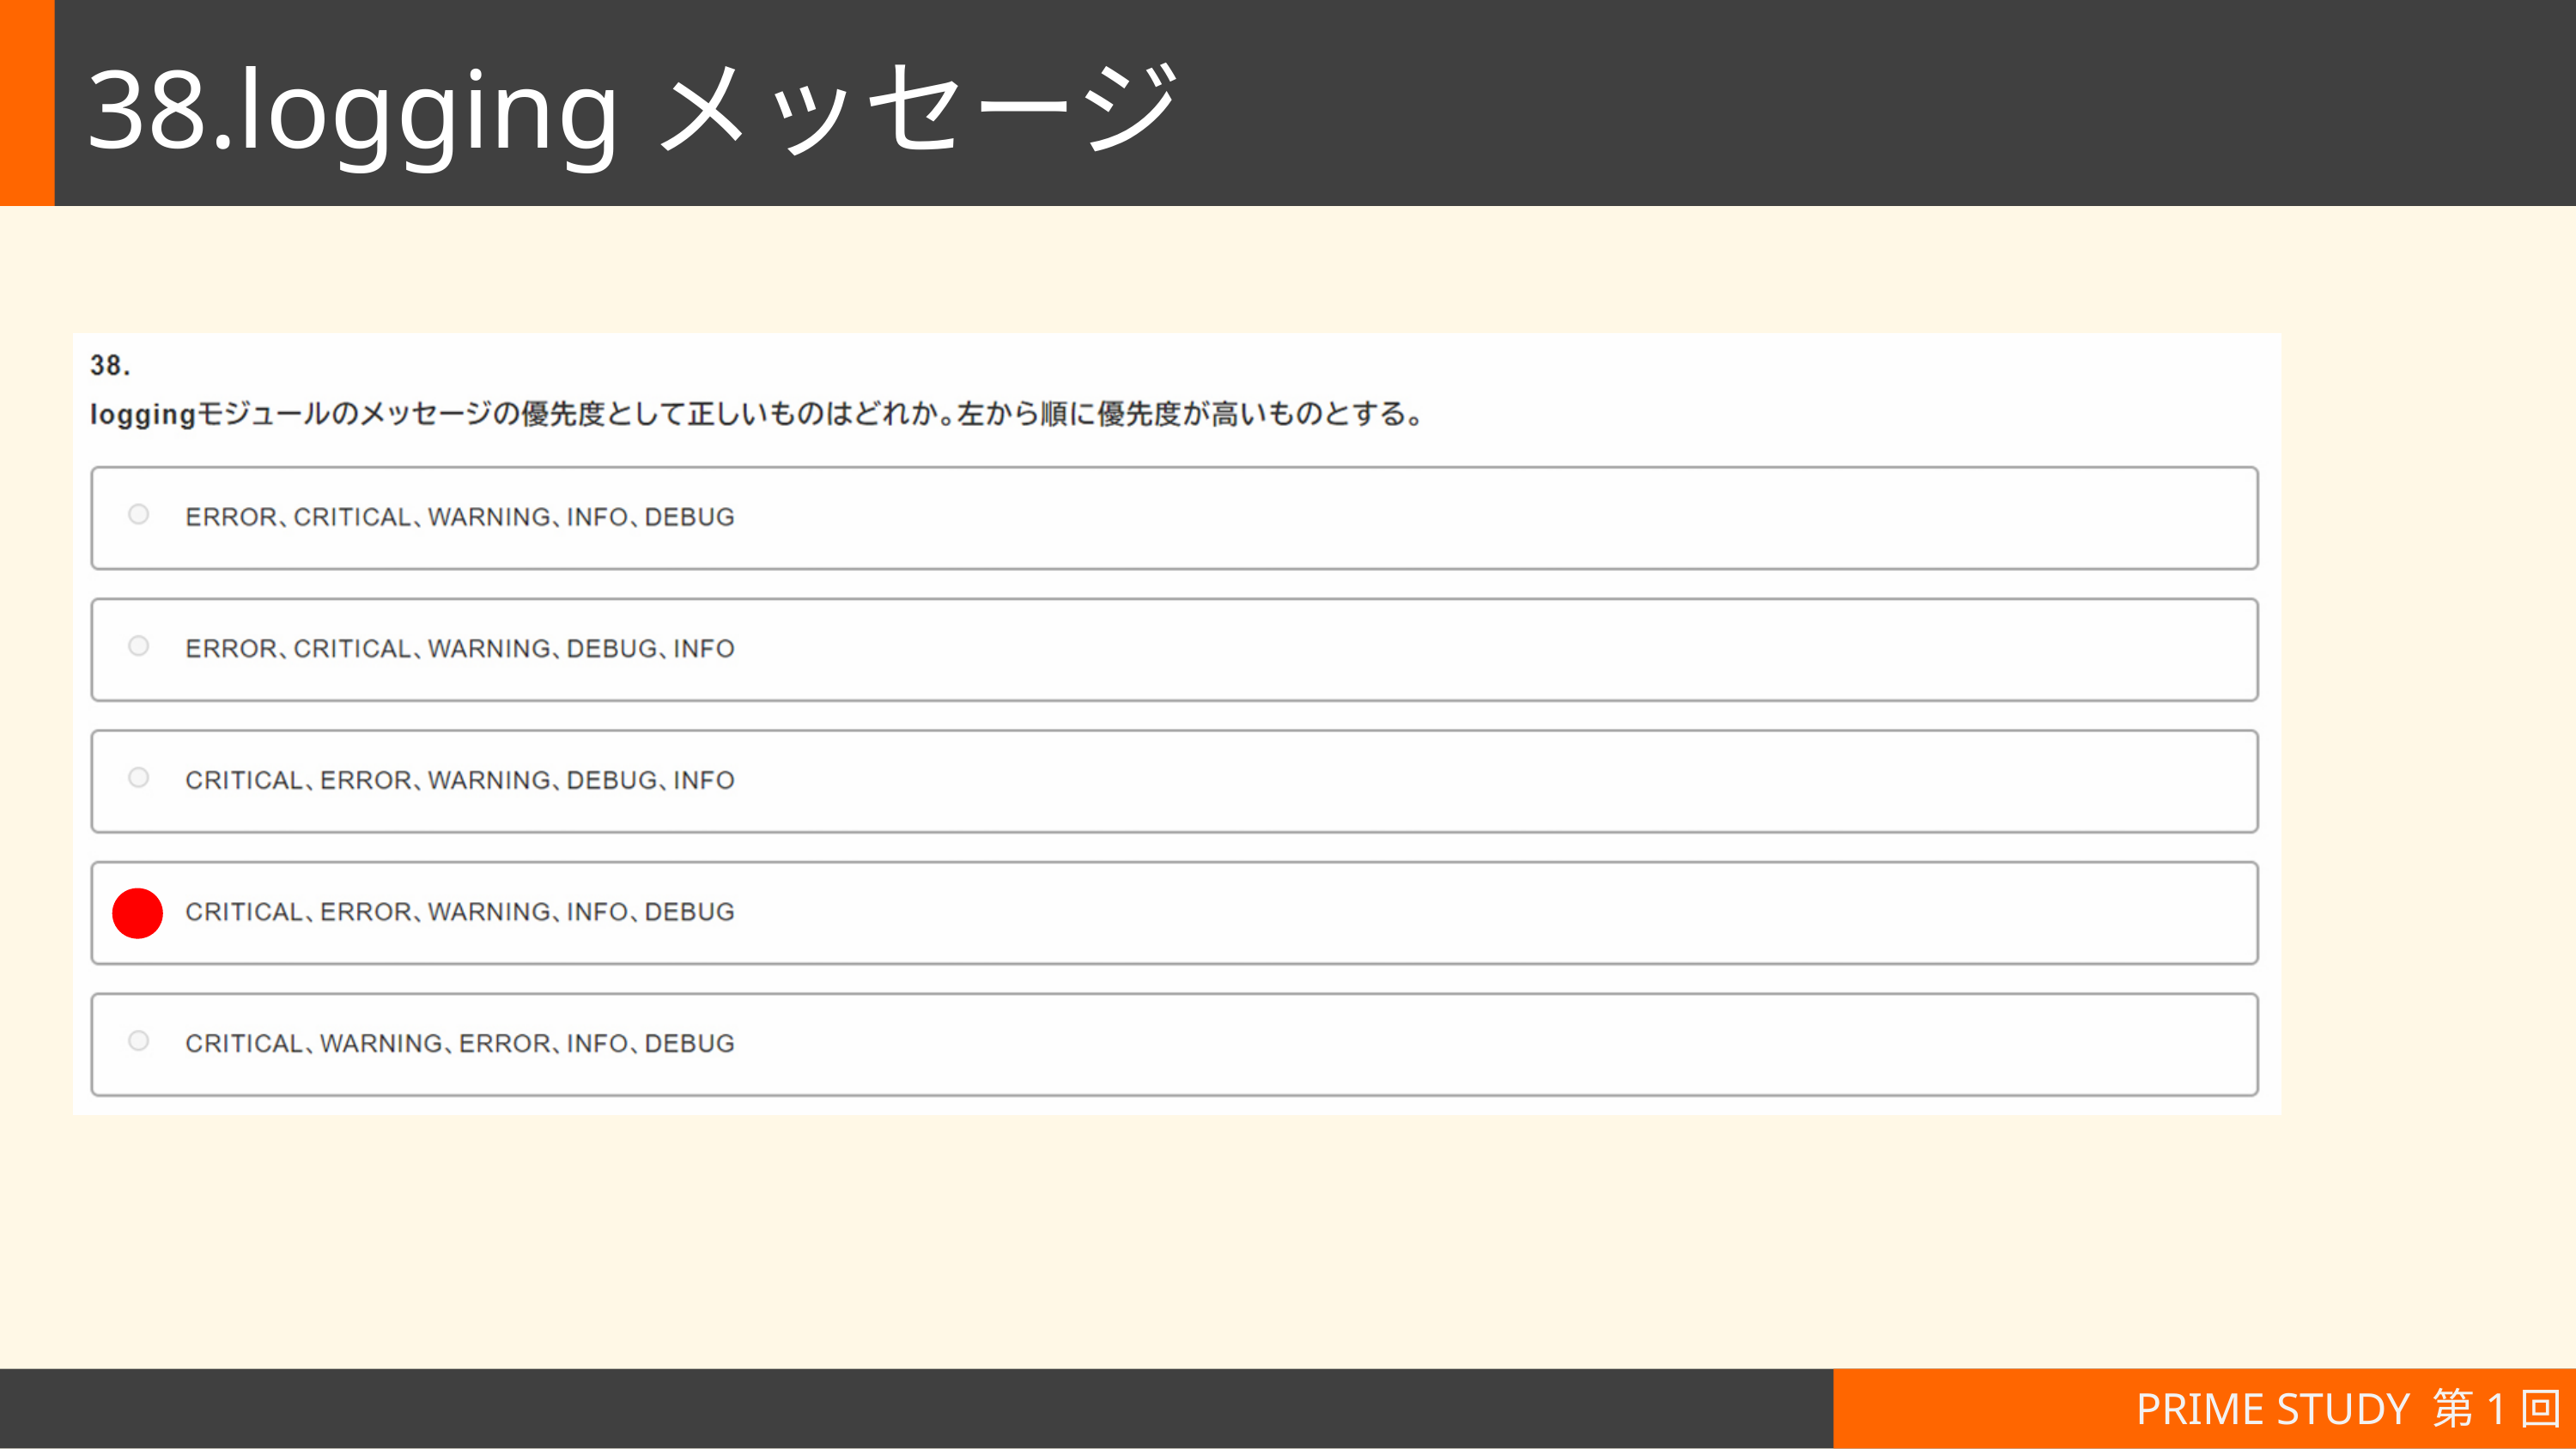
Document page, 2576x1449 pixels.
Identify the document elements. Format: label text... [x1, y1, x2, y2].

footer PRIME STUDY 第1回 [1706, 1368, 2576, 1446]
title 38.loggingメッセージ [73, 49, 2560, 158]
picture [73, 333, 2281, 1115]
